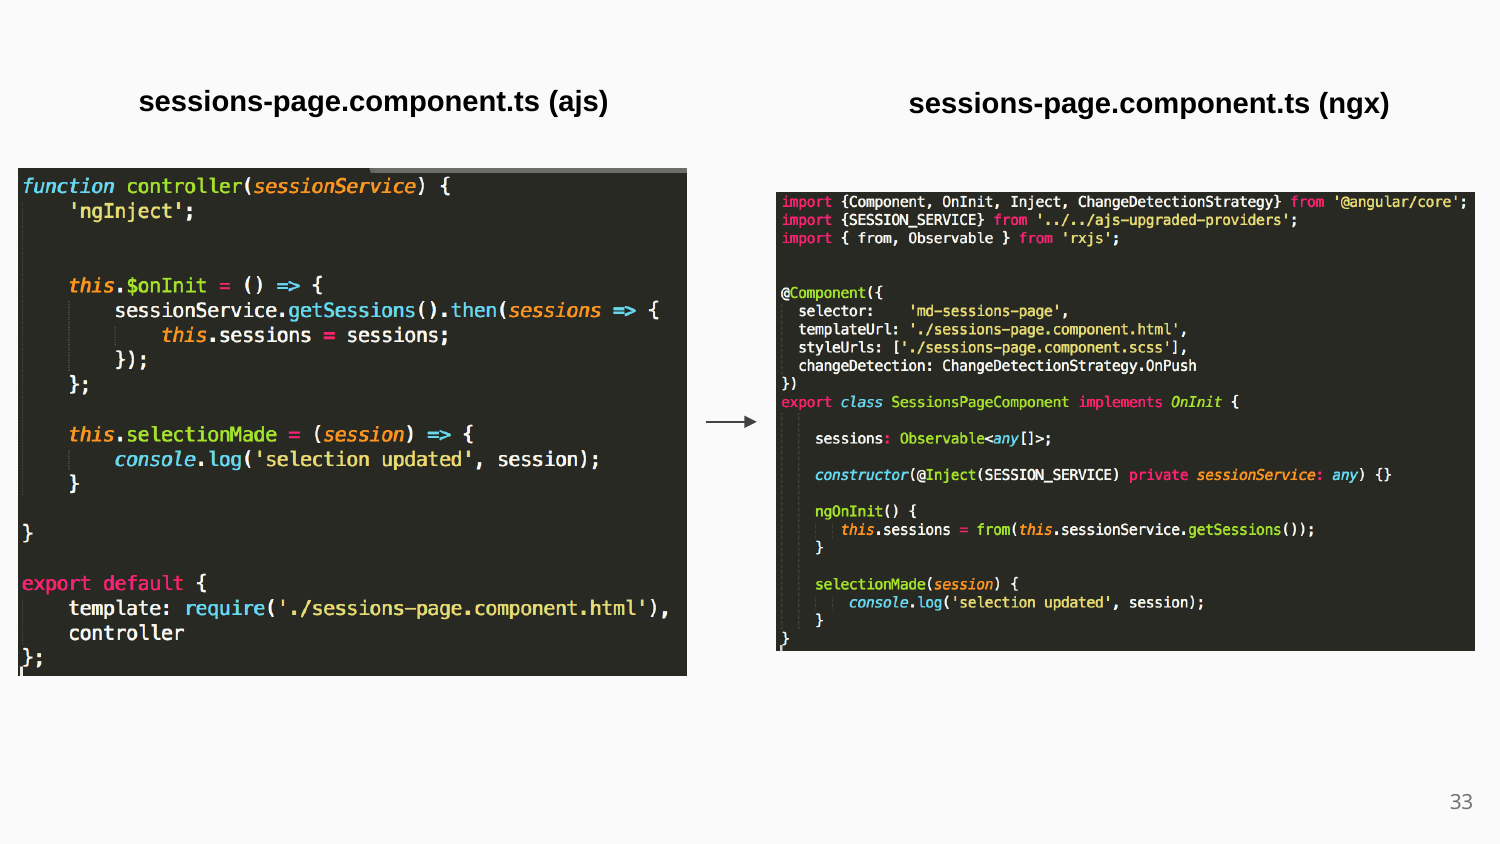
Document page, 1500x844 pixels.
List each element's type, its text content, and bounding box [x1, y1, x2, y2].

text_box sessions-page.component.ts (ngx) [893, 69, 1475, 114]
slide_number ‹#› [1398, 770, 1489, 835]
picture [776, 192, 1476, 651]
text_box sessions-page.component.ts (ajs) [123, 67, 675, 112]
picture [17, 167, 687, 676]
